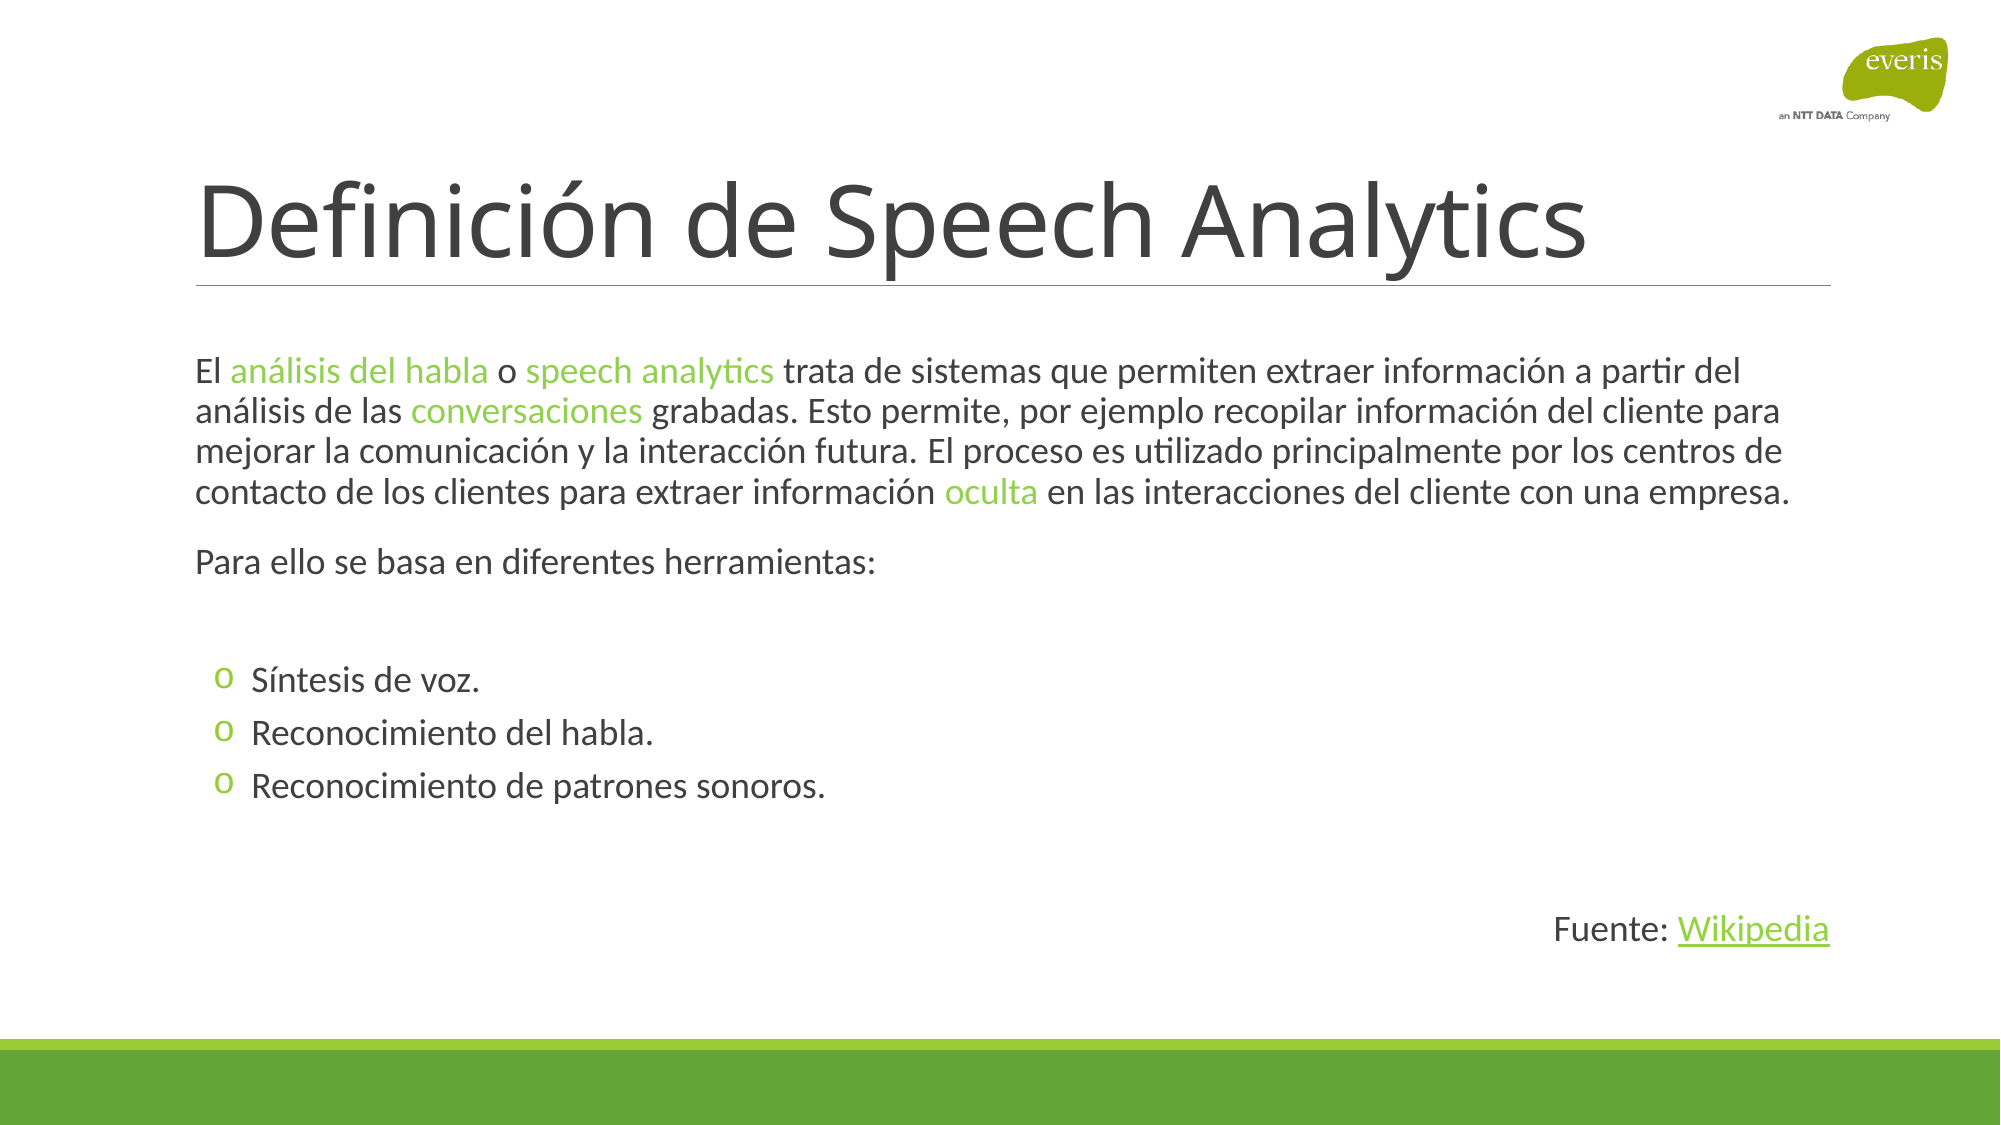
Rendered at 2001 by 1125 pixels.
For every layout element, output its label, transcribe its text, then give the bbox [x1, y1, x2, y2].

list El análisis del habla o speech analytics trata de sistemas que permiten extraer información a partir del análisis de las conversaciones grabadas. Esto permite, por ejemplo recopilar información del cliente para mejorar la comunicación y la interacción futura. El proceso es utilizado principalmente por los centros de contacto de los clientes para extraer información oculta en las interacciones del cliente con una empresa. Para ello se basa en diferentes herramientas: Síntesis de voz. Reconocimiento del habla. Reconocimiento de patrones sonoros. Fuente: Wikipedia [180, 302, 1830, 963]
title Definición de Speech Analytics [180, 47, 1830, 285]
picture [1771, 33, 1956, 125]
